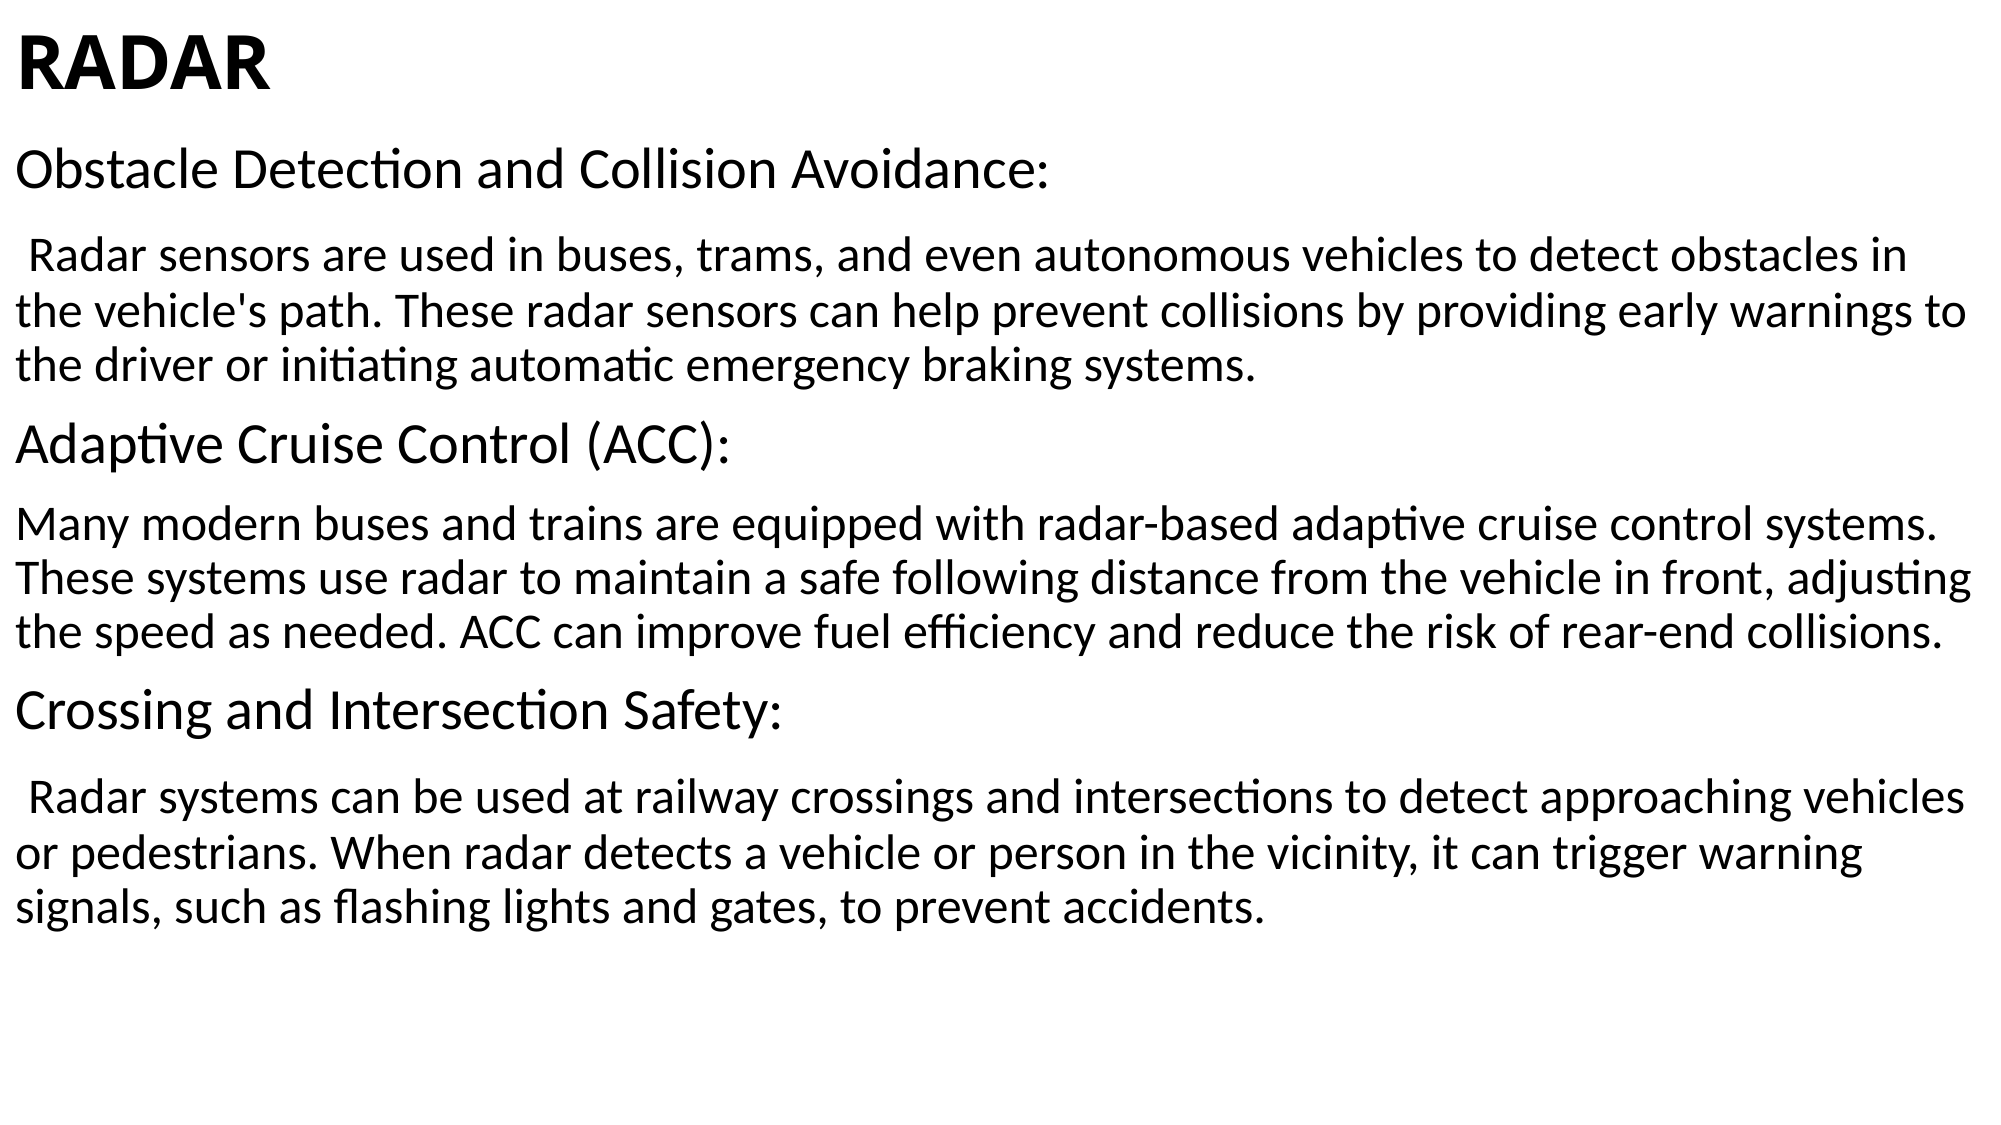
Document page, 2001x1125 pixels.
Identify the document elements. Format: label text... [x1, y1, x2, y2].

list Obstacle Detection and Collision Avoidance: Radar sensors are used in buses, trams, and even autonomous vehicles to detect obstacles in the vehicle's path. These radar sensors can help prevent collisions by providing early warnings to the driver or initiating automatic emergency braking systems. Adaptive Cruise Control (ACC): Many modern buses and trains are equipped with radar-based adaptive cruise control systems. These systems use radar to maintain a safe following distance from the vehicle in front, adjusting the speed as needed. ACC can improve fuel efficiency and reduce the risk of rear-end collisions. Crossing and Intersection Safety: Radar systems can be used at railway crossings and intersections to detect approaching vehicles or pedestrians. When radar detects a vehicle or person in the vicinity, it can trigger warning signals, such as flashing lights and gates, to prevent accidents. [0, 130, 2000, 1125]
title RADAR [0, 0, 2000, 130]
